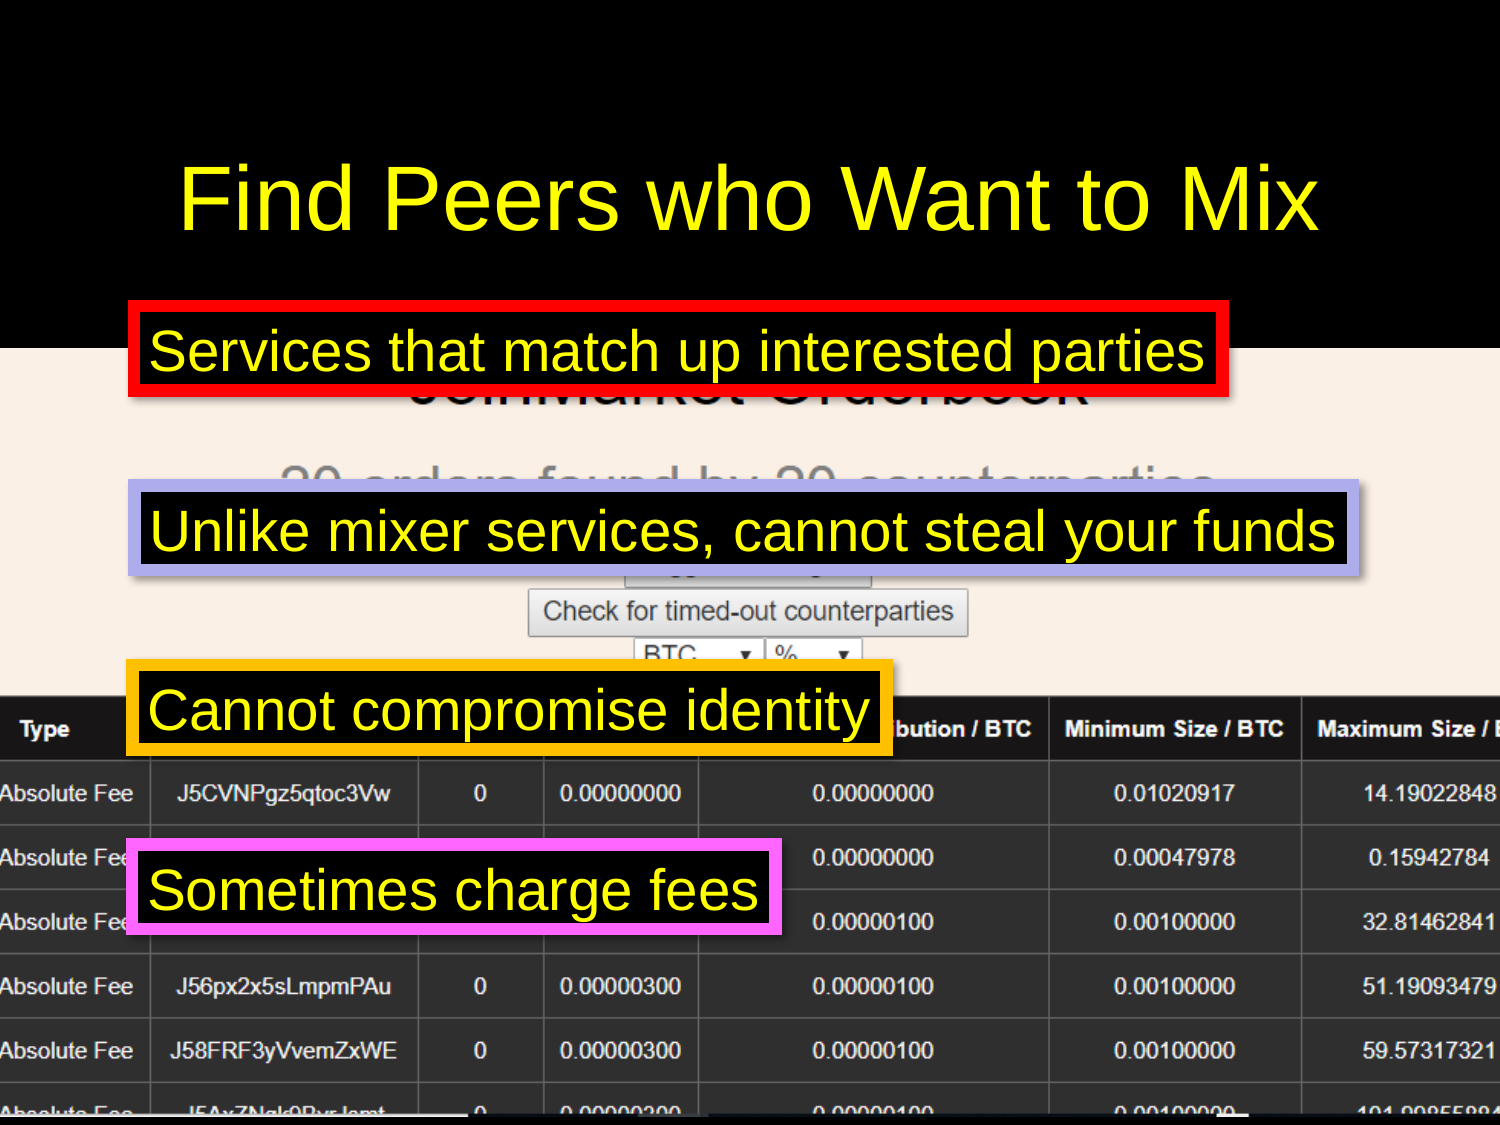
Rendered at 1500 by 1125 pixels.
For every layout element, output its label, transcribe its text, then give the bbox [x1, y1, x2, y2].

text_box Services that match up interested parties [133, 306, 1223, 346]
title Find Peers who Want to Mix [112, 99, 1388, 288]
picture [0, 348, 1500, 1117]
